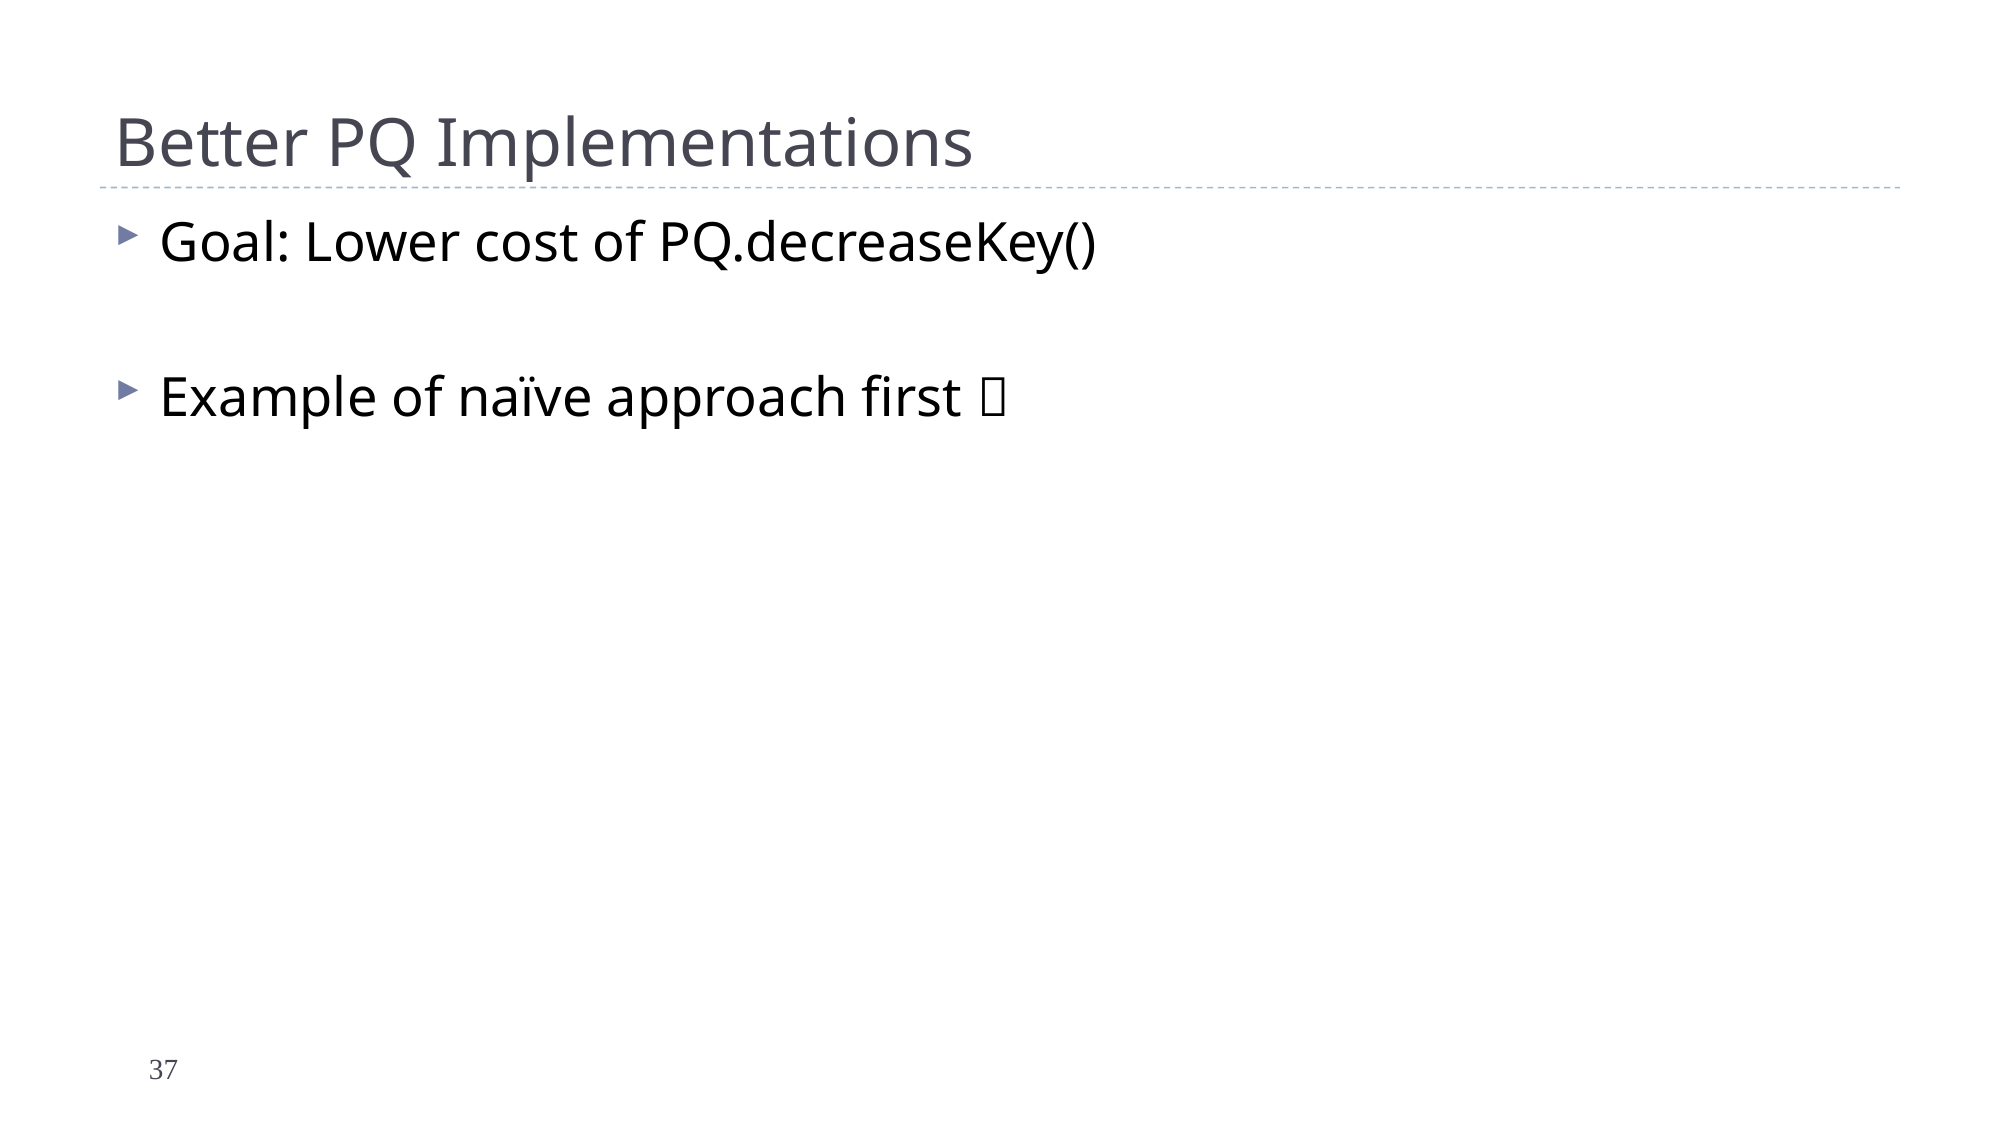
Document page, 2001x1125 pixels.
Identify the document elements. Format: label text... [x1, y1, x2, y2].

list Goal: Lower cost of PQ.decreaseKey() Example of naïve approach first  [99, 200, 1900, 1010]
slide_number 37 [133, 1042, 568, 1103]
title Better PQ Implementations [99, 24, 1900, 188]
